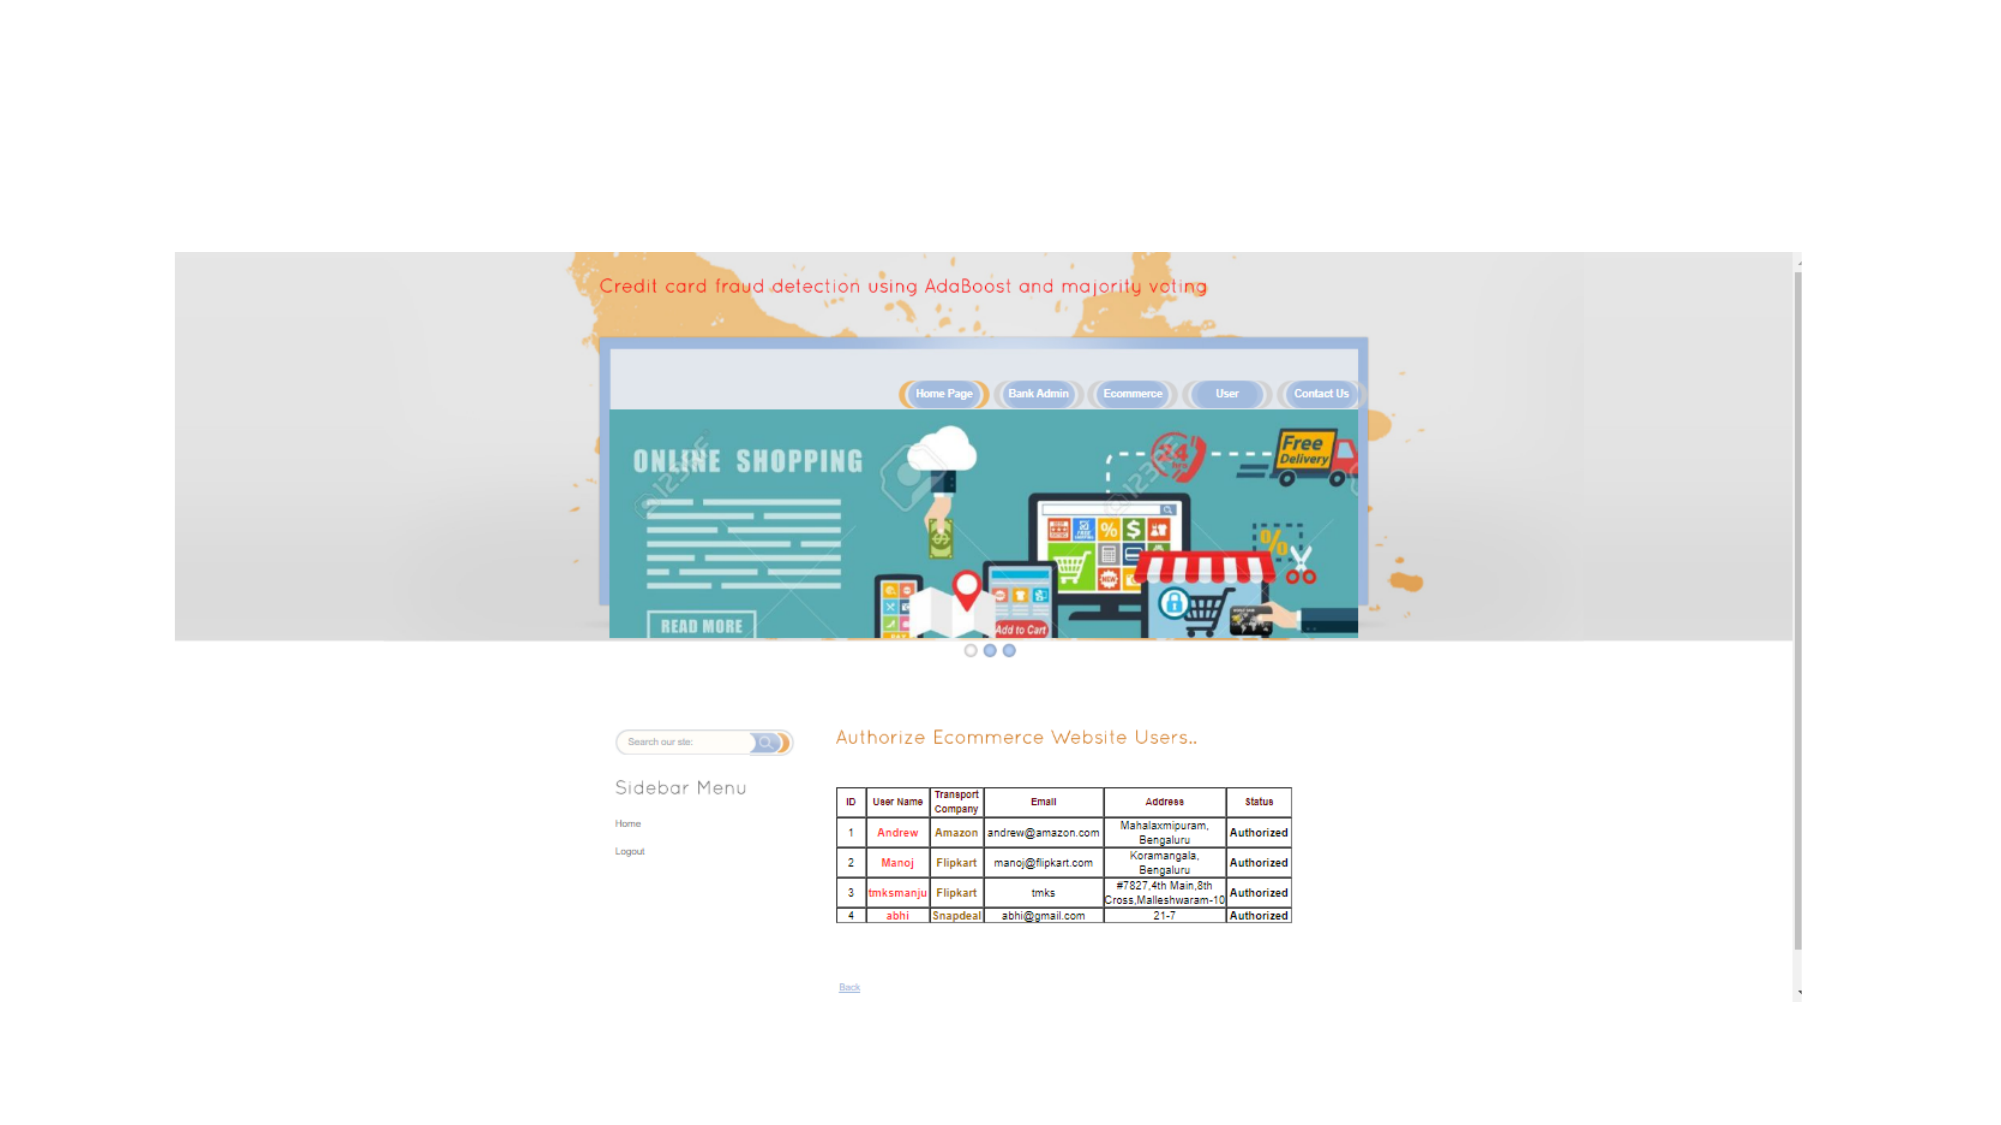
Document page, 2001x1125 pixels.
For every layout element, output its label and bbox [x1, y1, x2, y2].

picture [174, 252, 1802, 1002]
